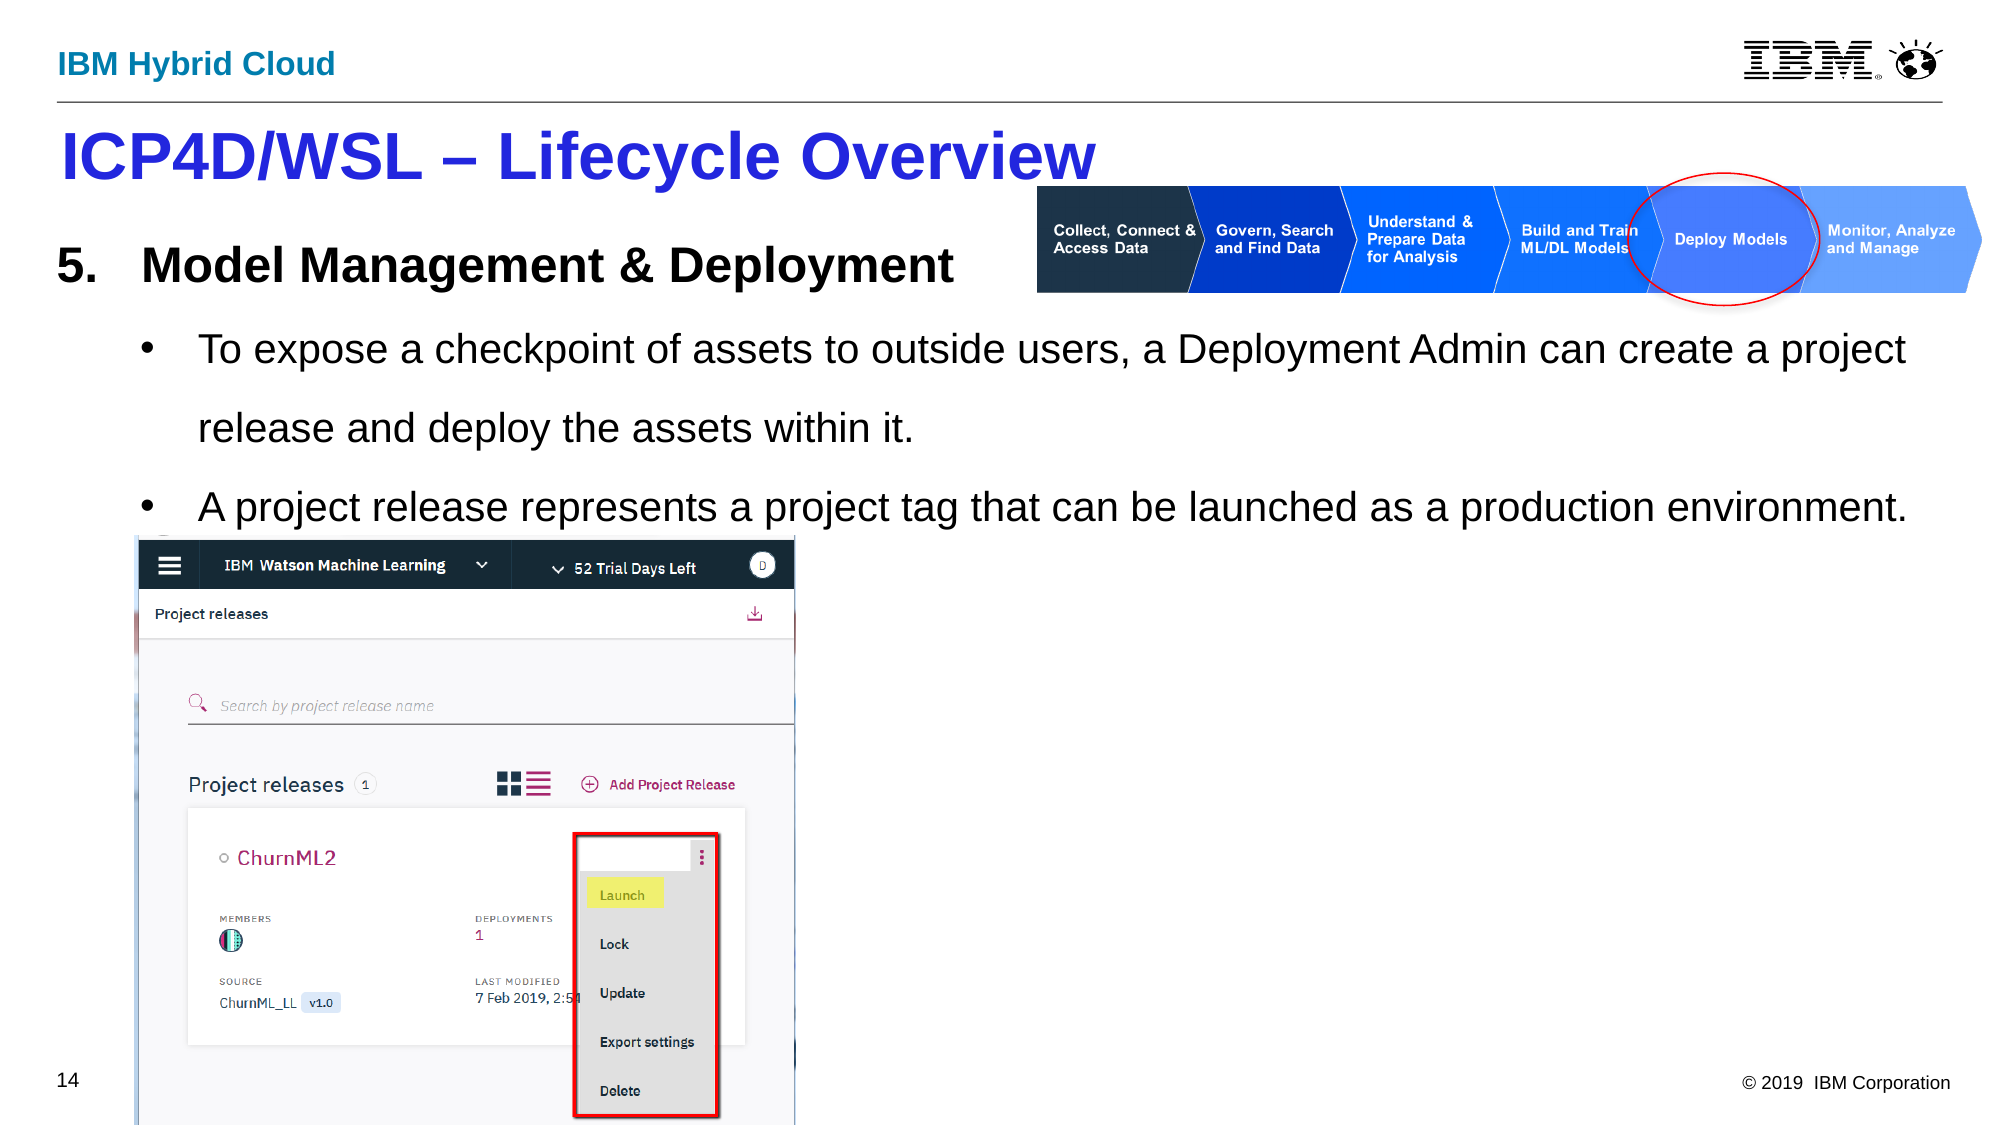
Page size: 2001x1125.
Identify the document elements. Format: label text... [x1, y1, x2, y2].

text_box Model Management & Deployment To expose a checkpoint of assets to outside users, a Deployment Admin can create a project release and deploy the assets within it. A project release represents a project tag that can be launched as a production environment. [41, 206, 1935, 538]
picture [133, 534, 796, 1125]
text_box ICP4D/WSL – Lifecycle Overview [46, 105, 1131, 201]
picture [1036, 186, 1982, 293]
text_box [1686, 301, 1762, 307]
picture [1725, 25, 1958, 92]
text_box [1669, 172, 1779, 184]
